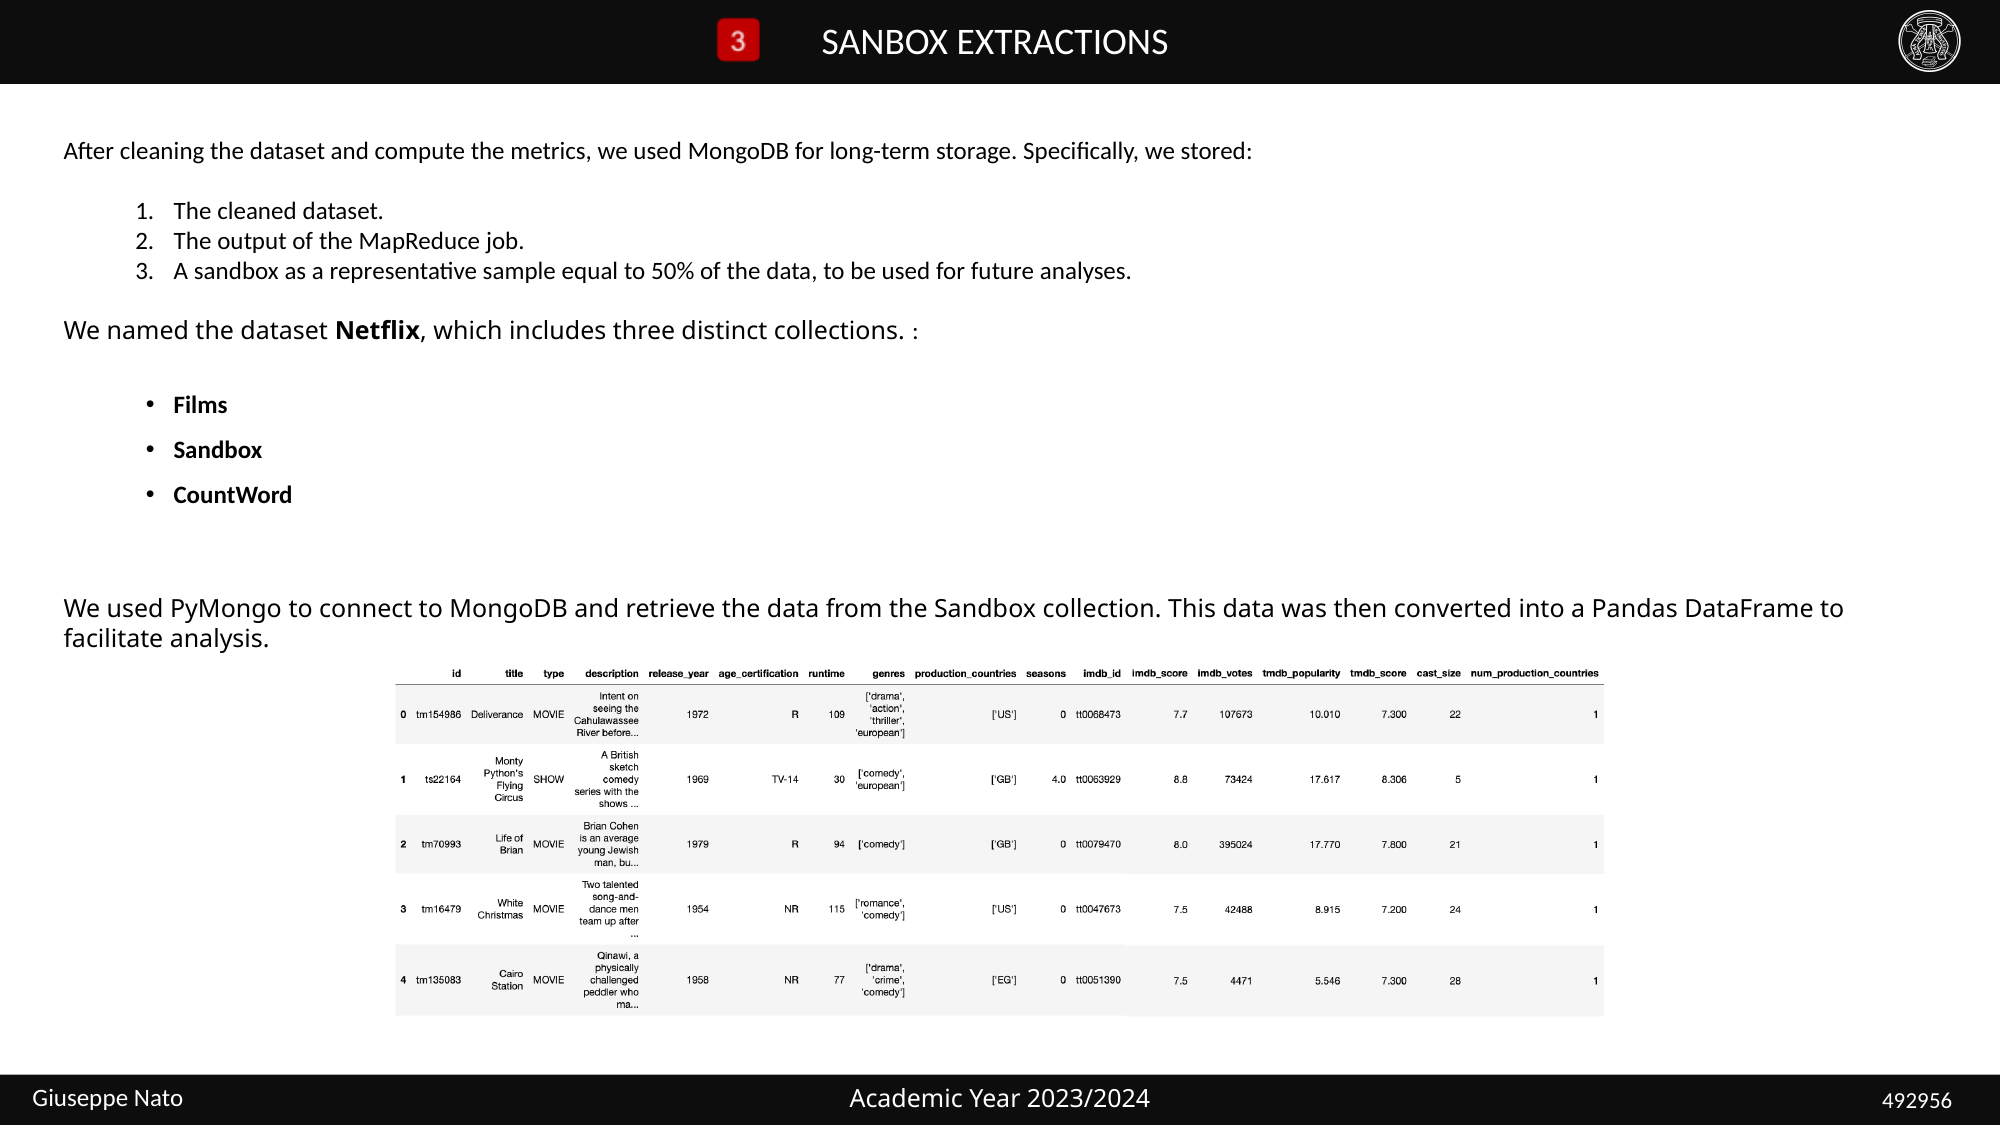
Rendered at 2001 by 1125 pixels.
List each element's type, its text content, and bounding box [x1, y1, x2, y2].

picture [713, 14, 760, 70]
text_box 492956 [1867, 1078, 1968, 1121]
picture [1894, 10, 1969, 74]
text_box Academic Year 2023/2024 [0, 1074, 2000, 1125]
title SANBOX EXTRACTIONS [0, 0, 2000, 84]
text_box We used PyMongo to connect to MongoDB and retrieve the data from the Sandbox collection. This data was then converted into a Pandas DataFrame to facilitate analysis. [48, 584, 1899, 660]
text_box After cleaning the dataset and compute the metrics, we used MongoDB for long-term storage. Specifically, we stored: The cleaned dataset. The output of the MapReduce job. A sandbox as a representative sample equal to 50% of the data, to be used for future analyses. We named the dataset Netflix, which includes three distinct collections. : Films Sandbox CountWord [48, 127, 2000, 516]
text_box Giuseppe Nato [17, 1074, 199, 1120]
picture [393, 660, 1606, 1019]
